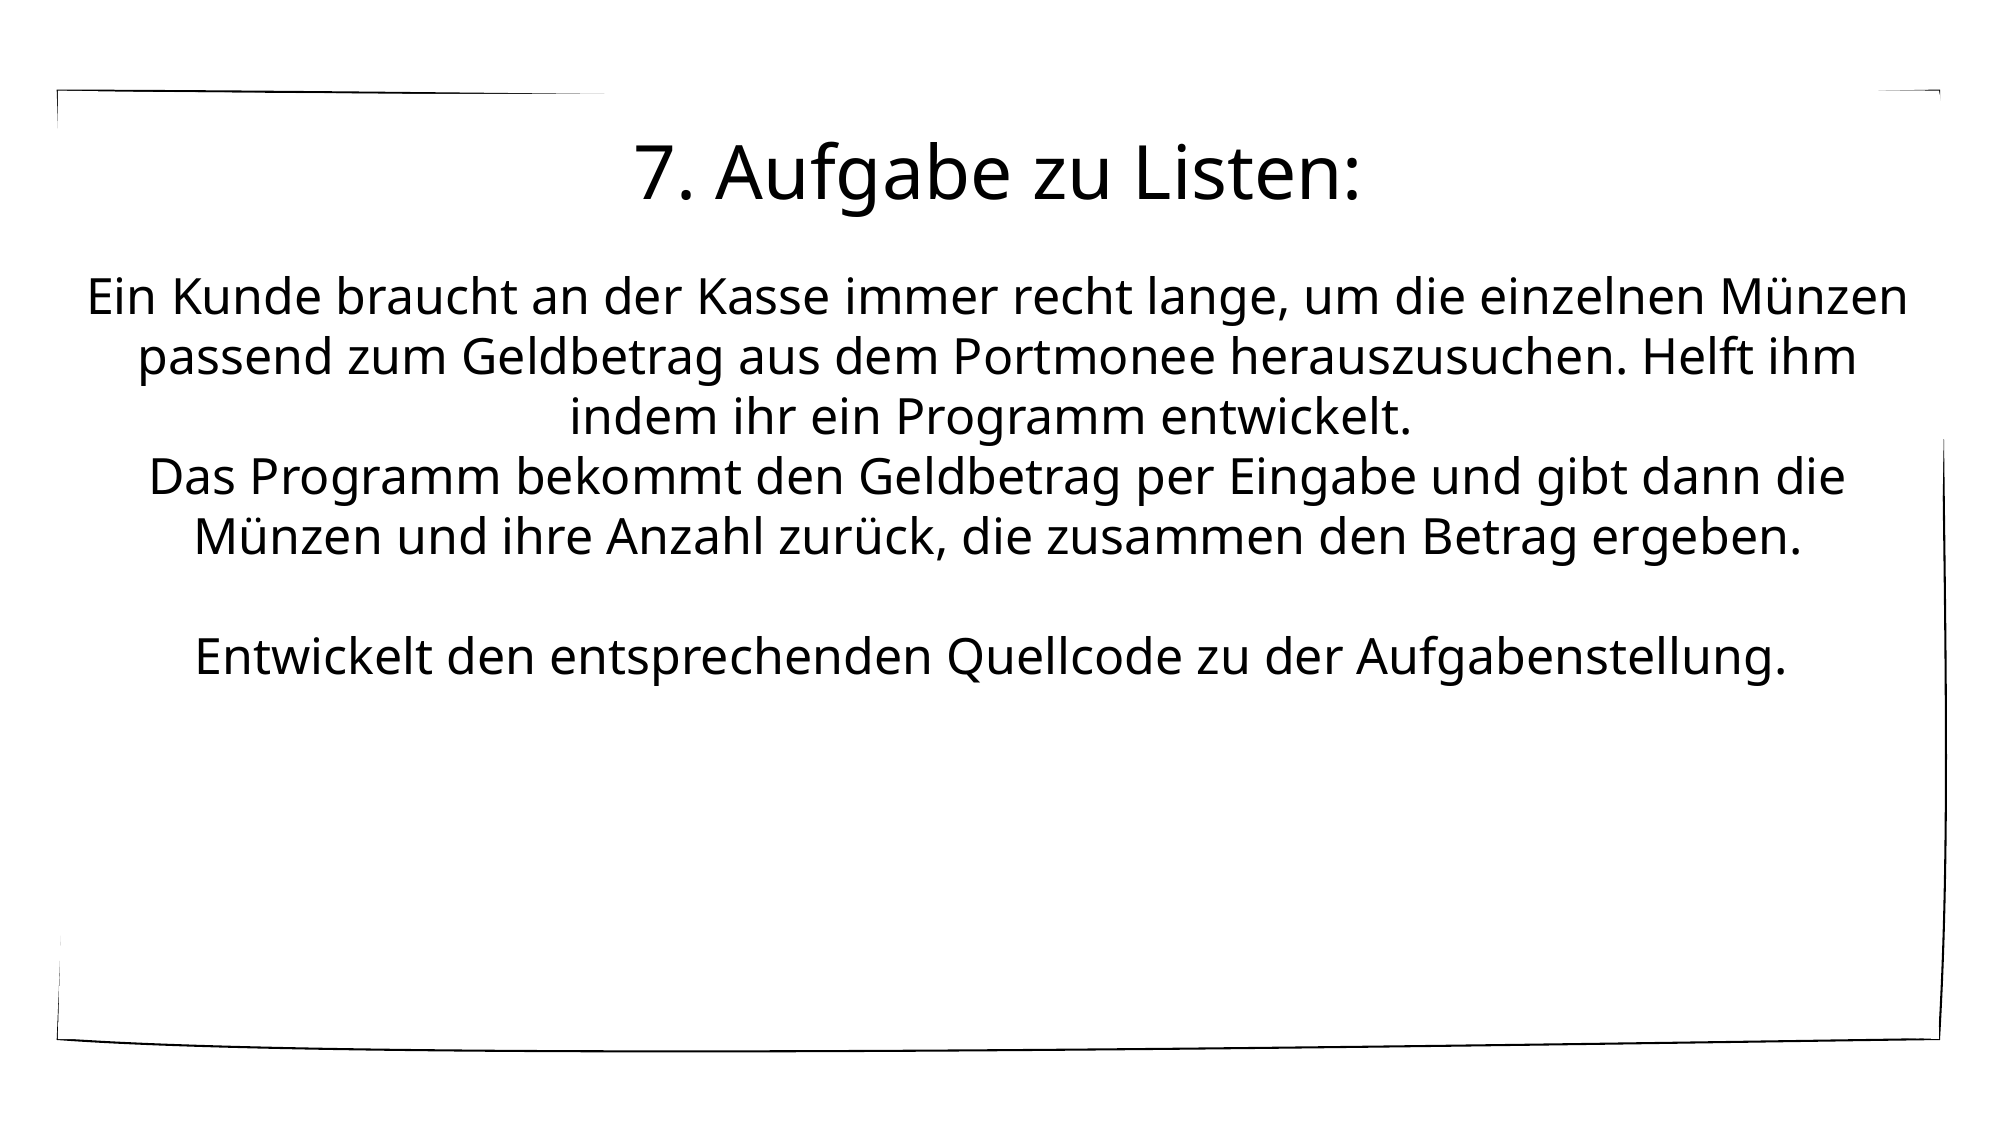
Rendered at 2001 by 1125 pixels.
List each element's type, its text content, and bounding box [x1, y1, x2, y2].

text_box 7. Aufgabe zu Listen: Ein Kunde braucht an der Kasse immer recht lange, um die einzelnen Münzen passend zum Geldbetrag aus dem Portmonee herauszusuchen. Helft ihm indem ihr ein Programm entwickelt. Das Programm bekommt den Geldbetrag per Eingabe und gibt dann die Münzen und ihre Anzahl zurück, die zusammen den Betrag ergeben. Entwickelt den entsprechenden Quellcode zu der Aufgabenstellung. [56, 89, 1948, 1053]
